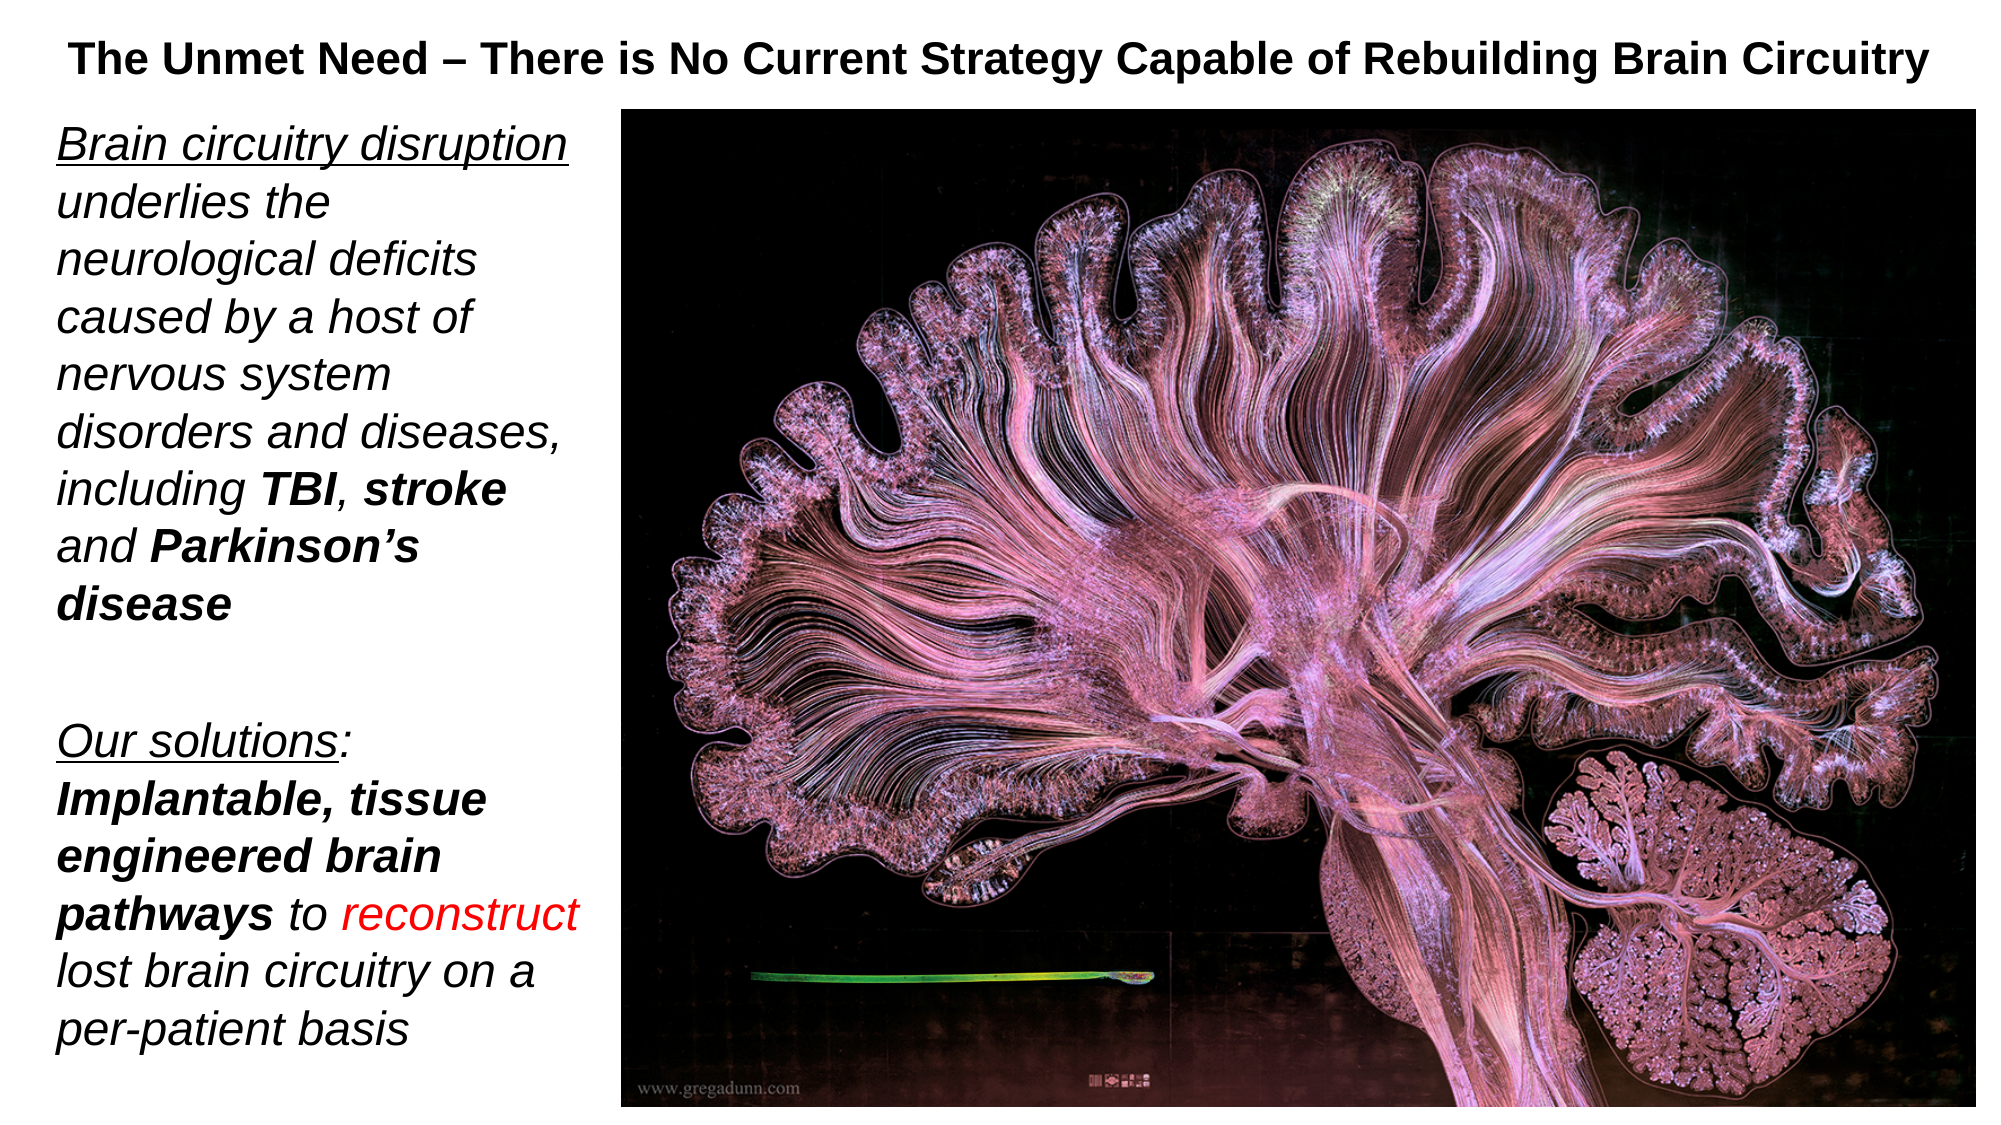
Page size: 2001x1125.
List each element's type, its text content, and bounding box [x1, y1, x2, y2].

text_box The Unmet Need – There is No Current Strategy Capable of Rebuilding Brain Circuitry [41, 20, 1958, 91]
text_box Brain circuitry disruption underlies the neurological deficits caused by a host of nervous system disorders and diseases, including TBI, stroke and Parkinson’s disease Our solutions: Implantable, tissue engineered brain pathways to reconstruct lost brain circuitry on a per-patient basis [41, 105, 603, 1063]
picture [621, 109, 1976, 1108]
